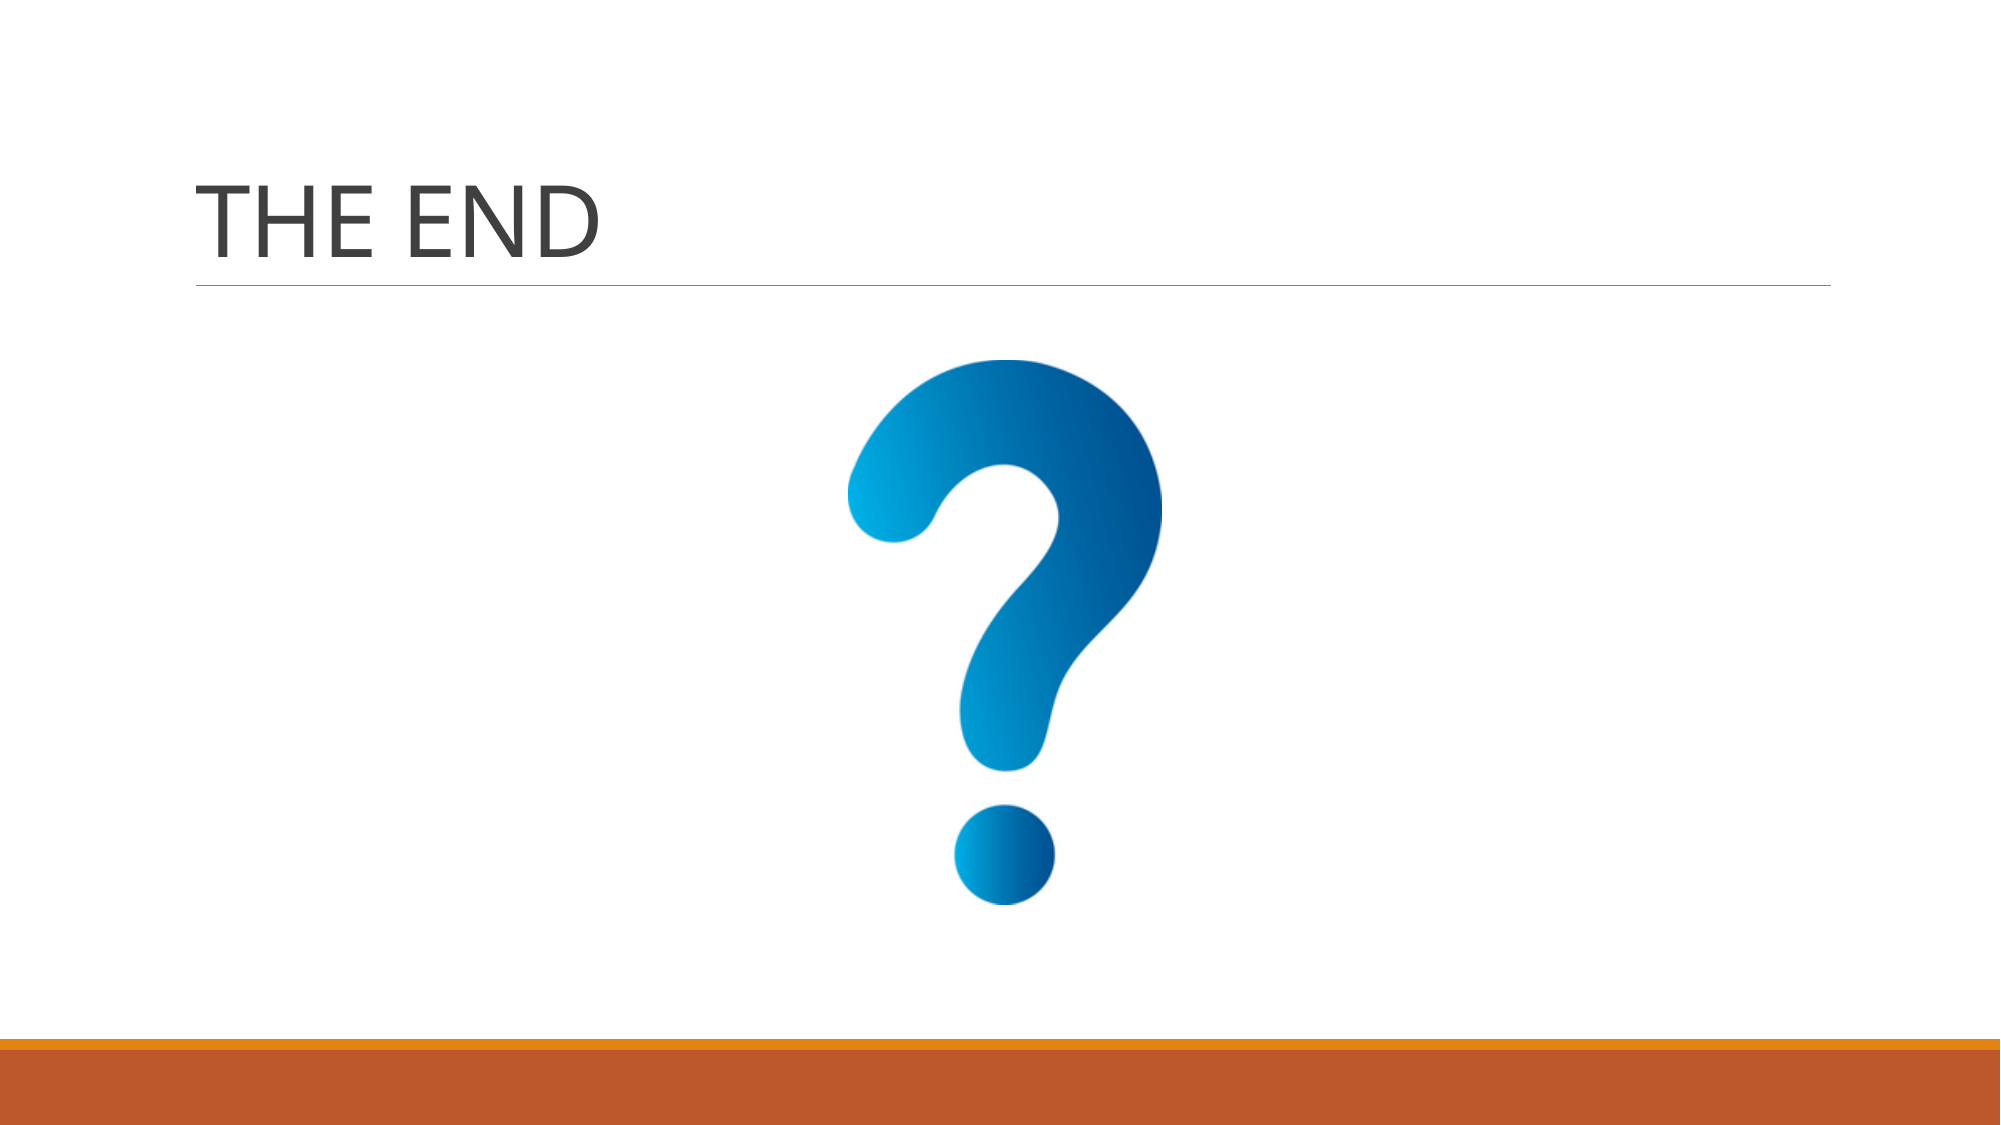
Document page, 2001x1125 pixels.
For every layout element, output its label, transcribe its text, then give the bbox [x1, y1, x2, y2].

title THE END [180, 47, 1830, 285]
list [848, 360, 1162, 906]
